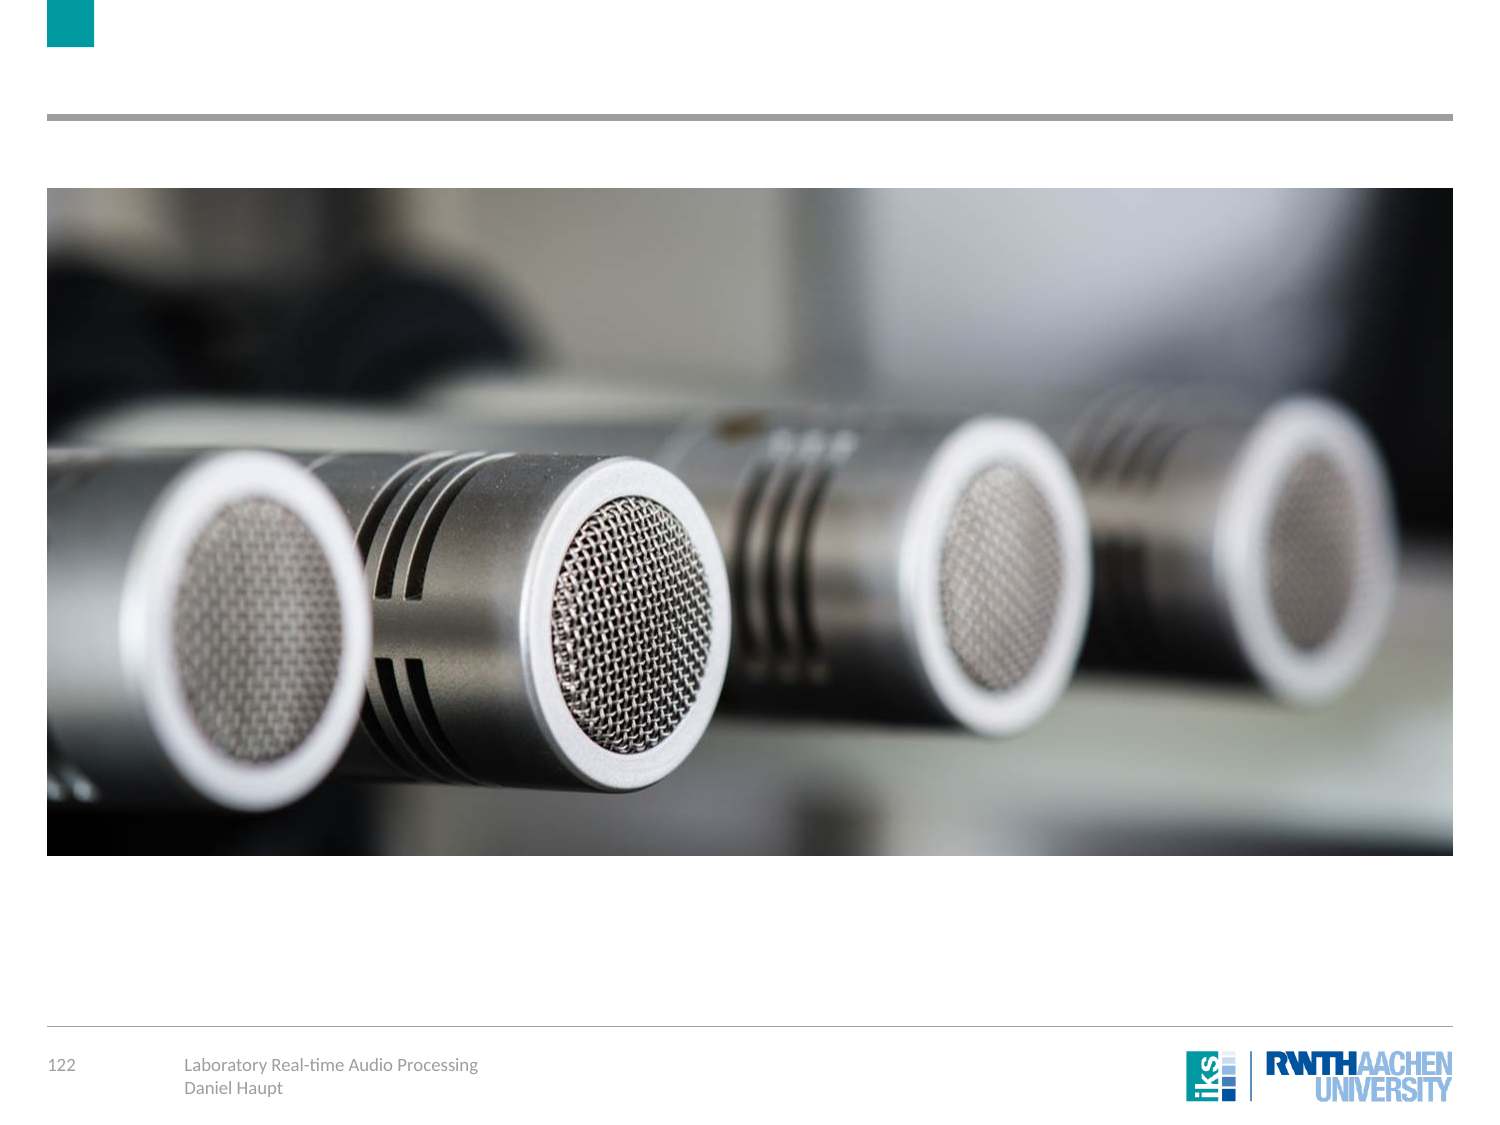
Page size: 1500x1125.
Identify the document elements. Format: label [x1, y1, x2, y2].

picture [1171, 1026, 1467, 1125]
picture [47, 188, 1453, 856]
